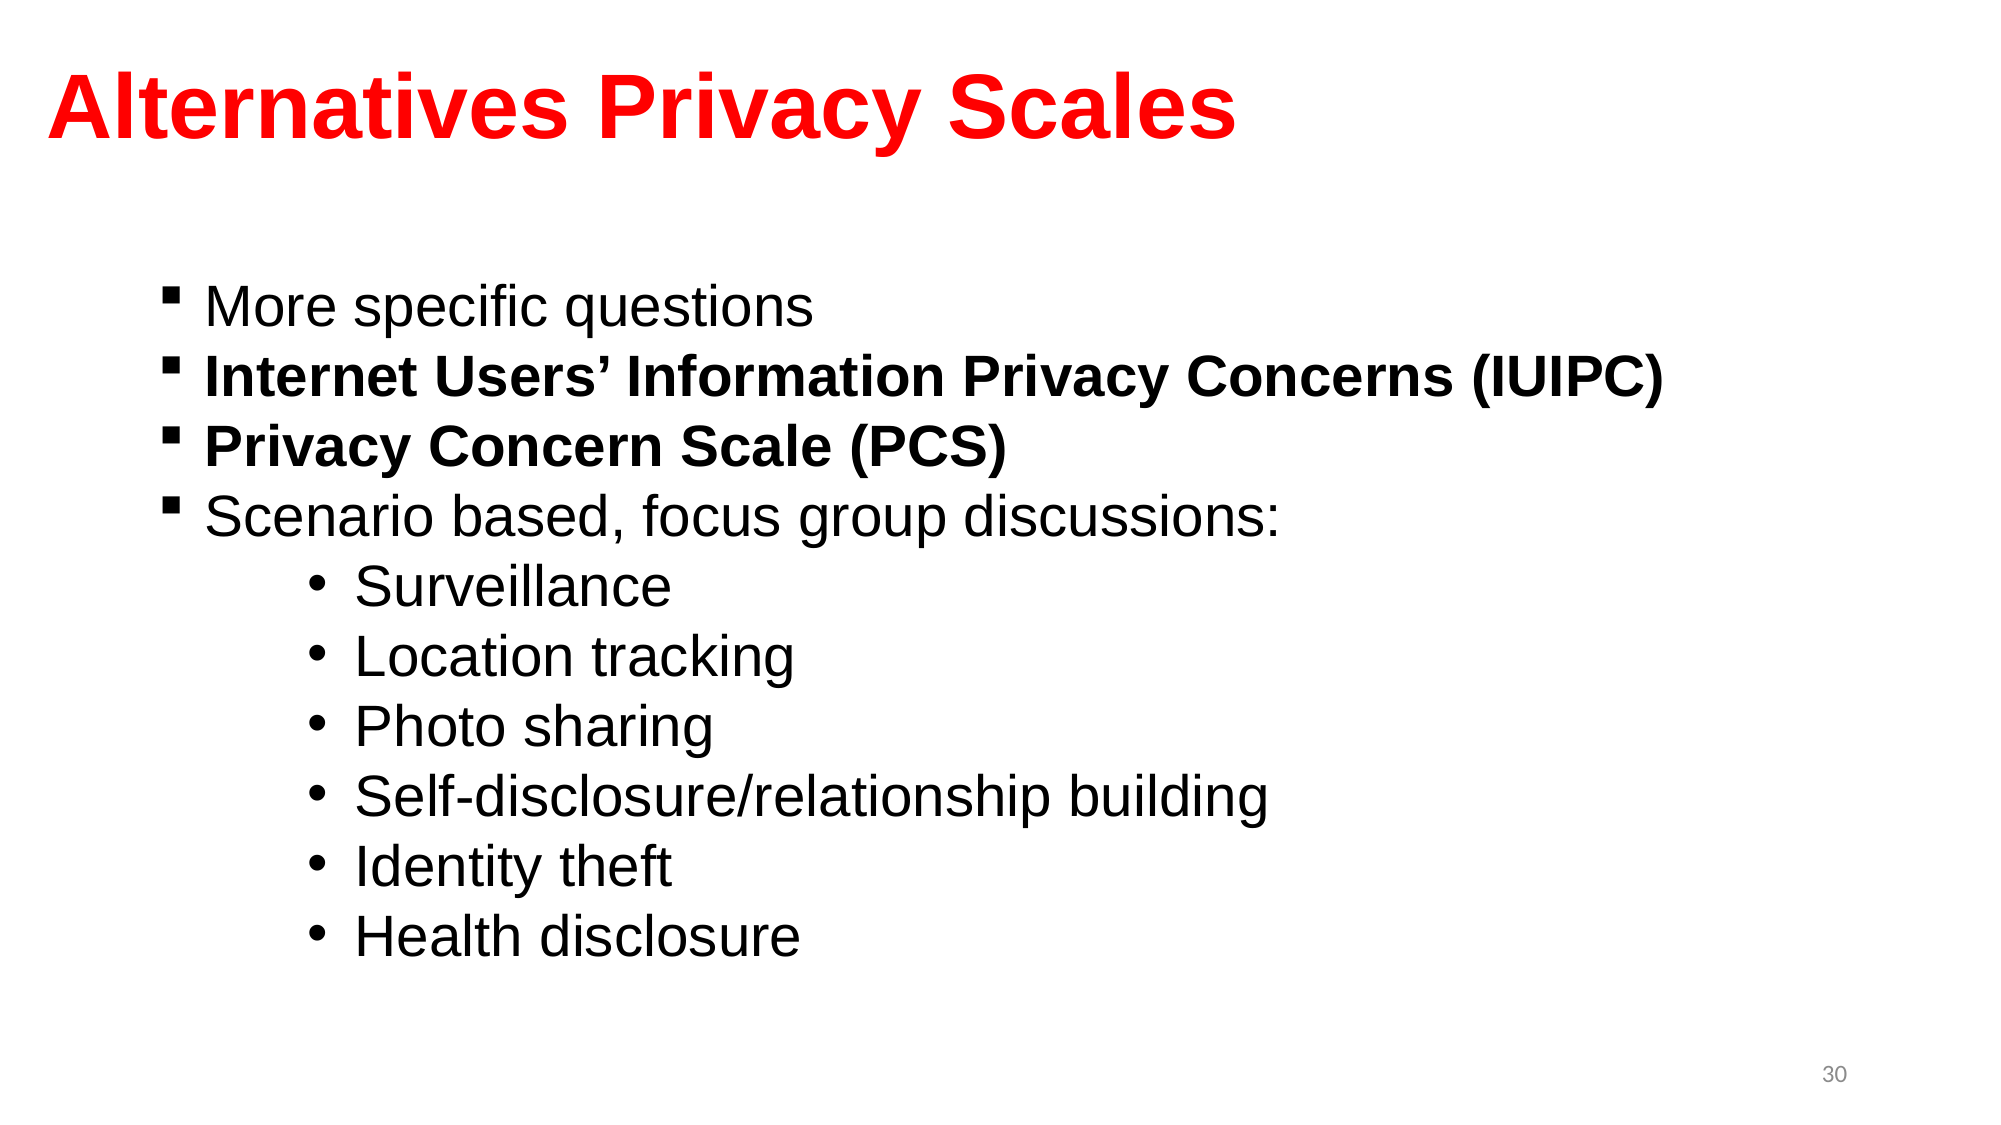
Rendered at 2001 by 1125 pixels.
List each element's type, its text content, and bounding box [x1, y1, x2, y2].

slide_number 30 [1412, 1042, 1863, 1103]
text_box More specific questions Internet Users’ Information Privacy Concerns (IUIPC) Privacy Concern Scale (PCS) Scenario based, focus group discussions: Surveillance Location tracking Photo sharing Self-disclosure/relationship building Identity theft Health disclosure [143, 260, 1880, 976]
title Alternatives Privacy Scales [31, 26, 1757, 191]
